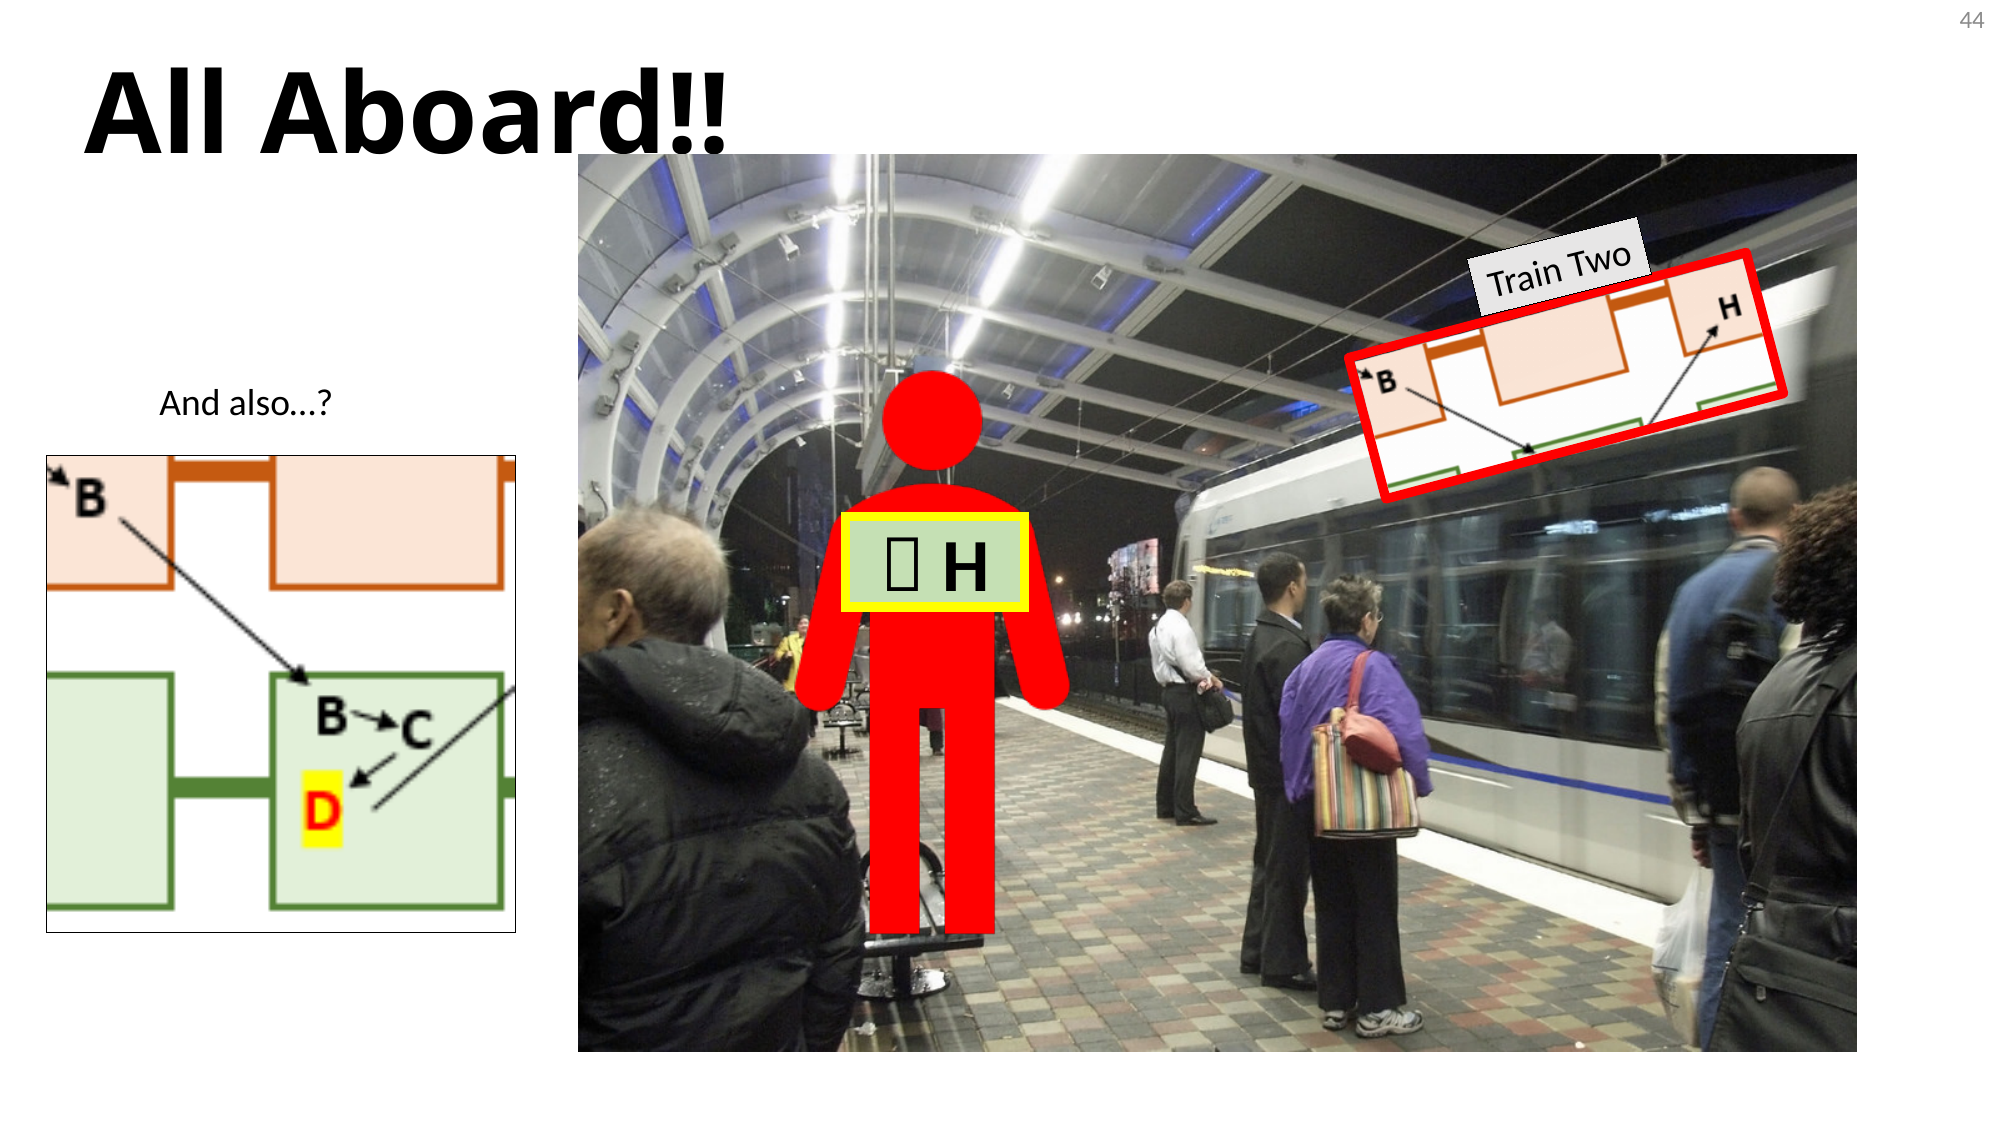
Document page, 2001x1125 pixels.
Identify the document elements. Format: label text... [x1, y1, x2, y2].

slide_number 44 [1550, 0, 2000, 49]
picture [46, 455, 516, 933]
picture [578, 154, 1857, 1052]
text_box And also…? [144, 370, 349, 430]
title All Aboard!! [69, 8, 1795, 226]
